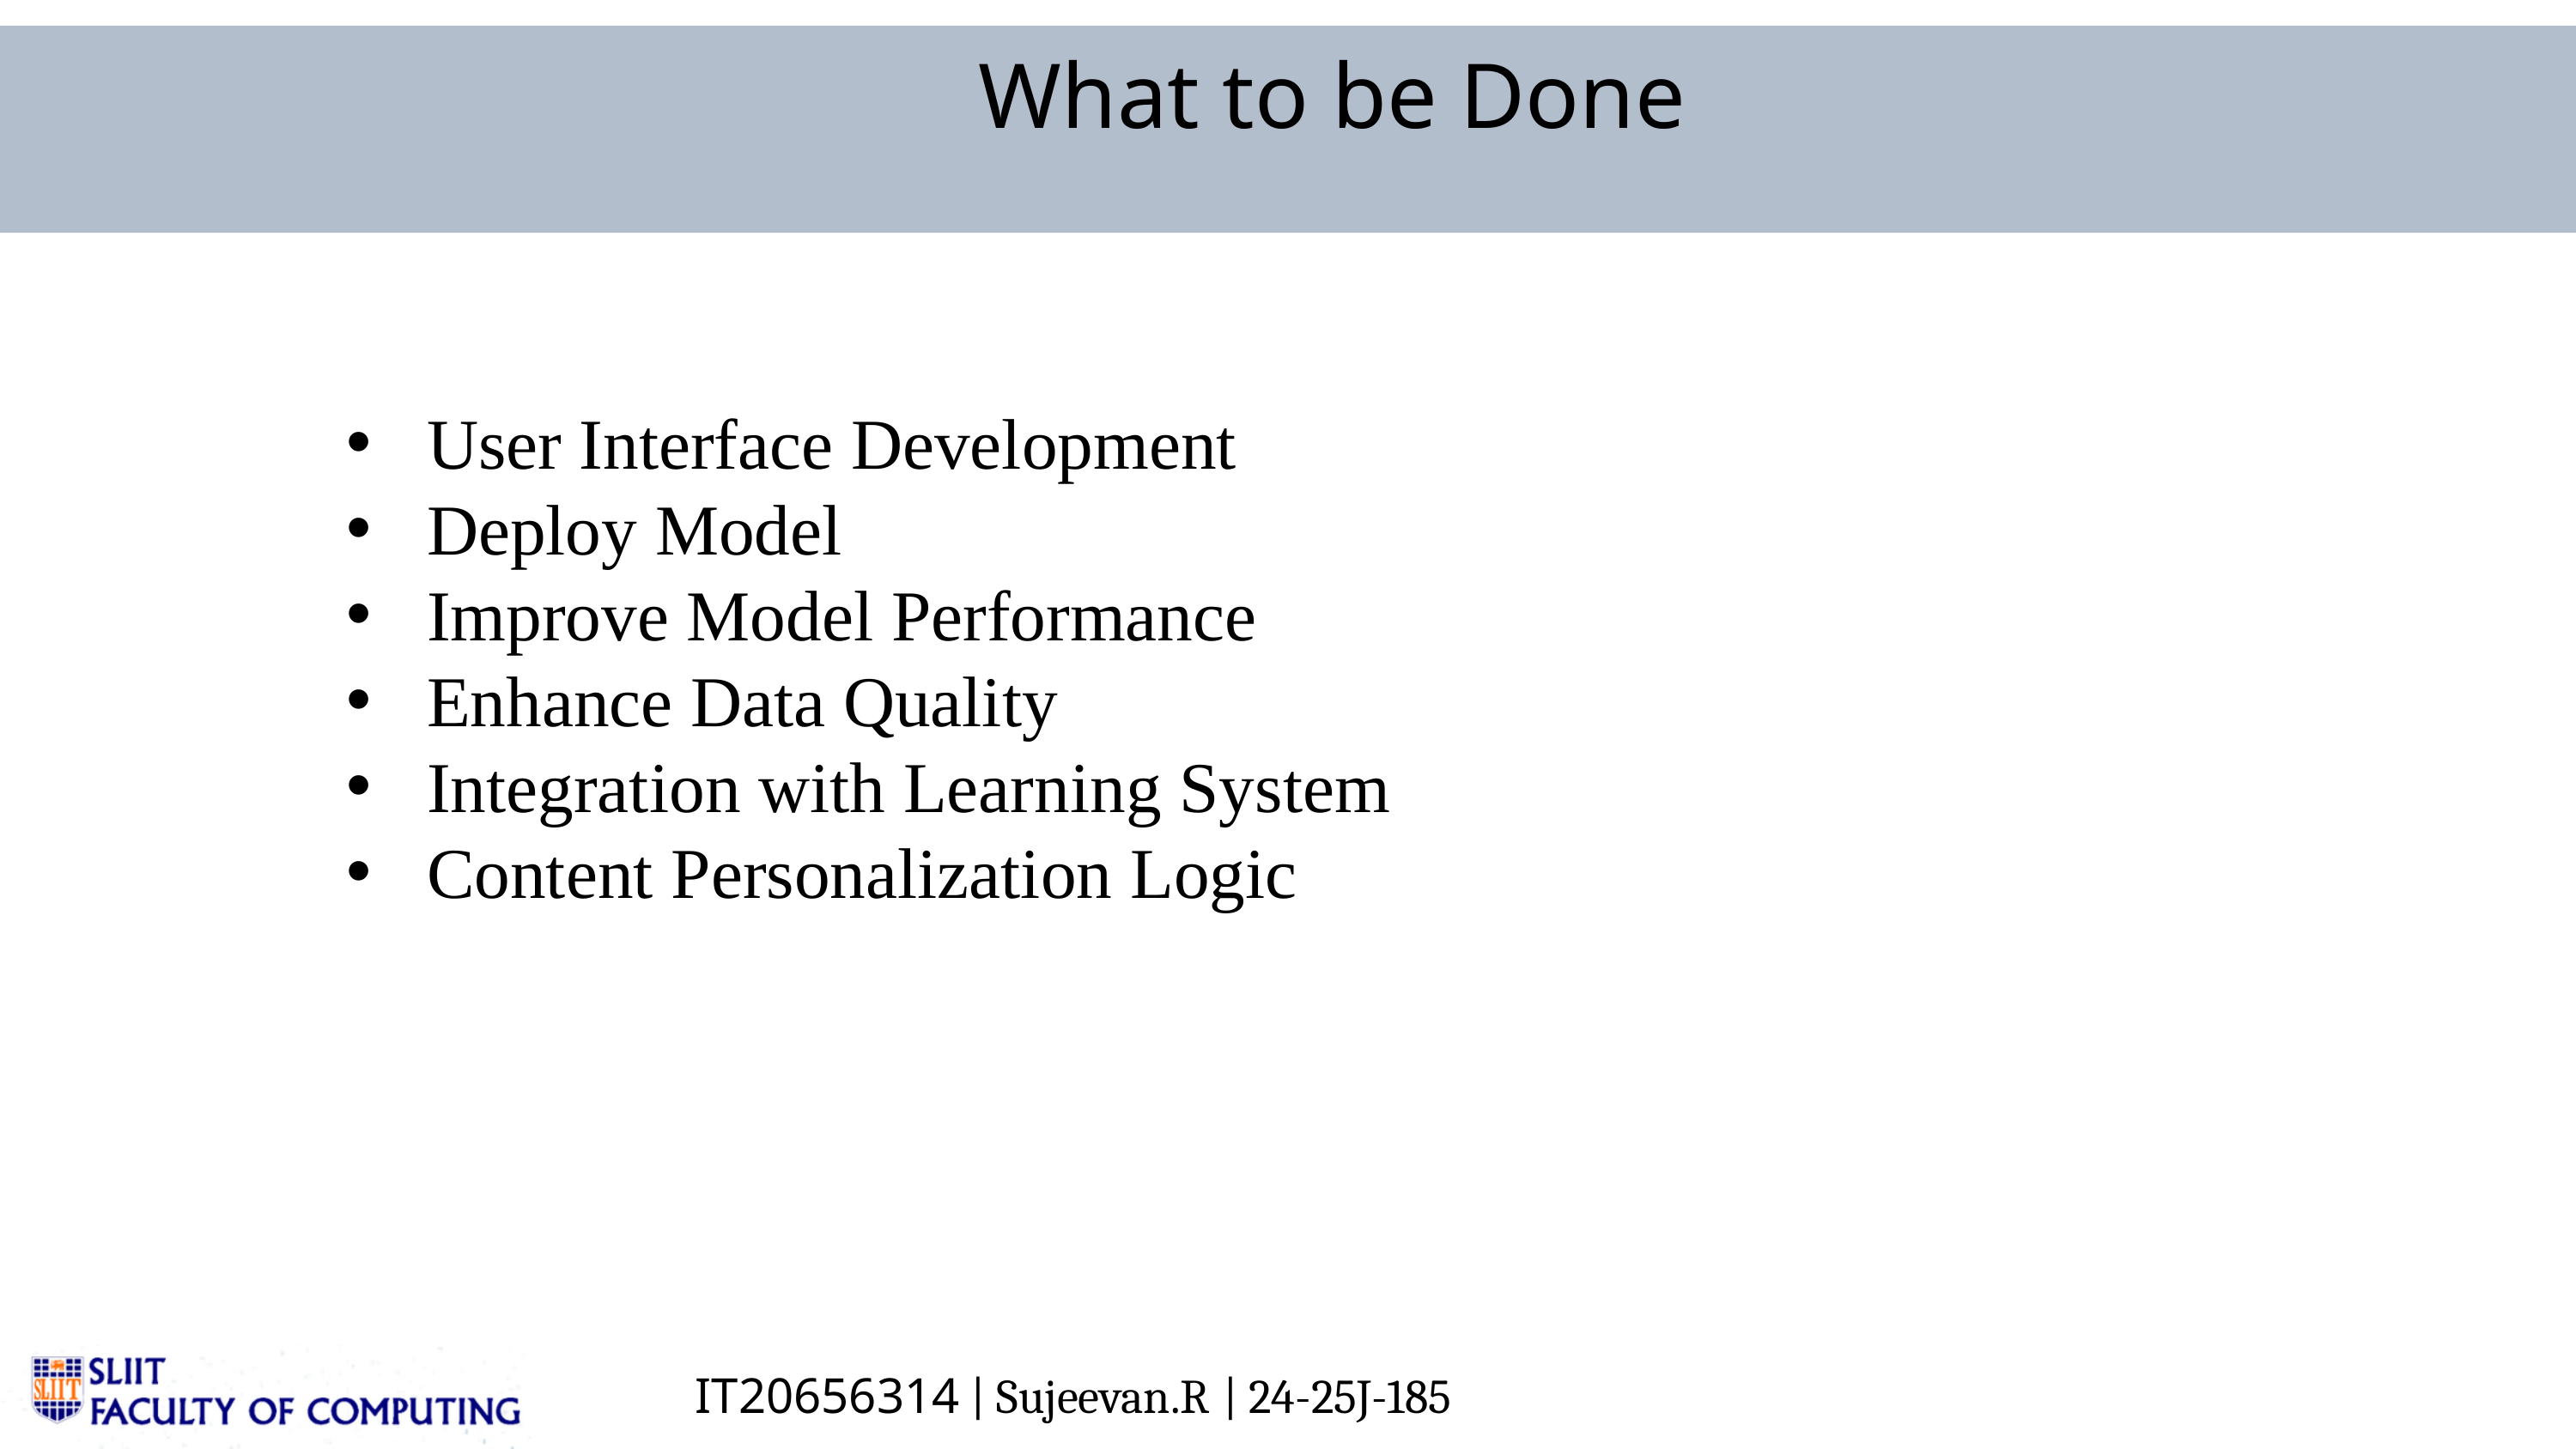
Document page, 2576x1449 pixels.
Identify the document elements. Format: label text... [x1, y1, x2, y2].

text_box [0, 1344, 532, 1449]
text_box [0, 25, 2576, 233]
text_box What to be Done [535, 39, 2130, 147]
text_box User Interface Development Deploy Model Improve Model Performance Enhance Data Quality Integration with Learning System Content Personalization Logic [333, 391, 2008, 1005]
text_box IT20656314 | Sujeevan.R | 24-25J-185 [695, 1365, 1646, 1423]
